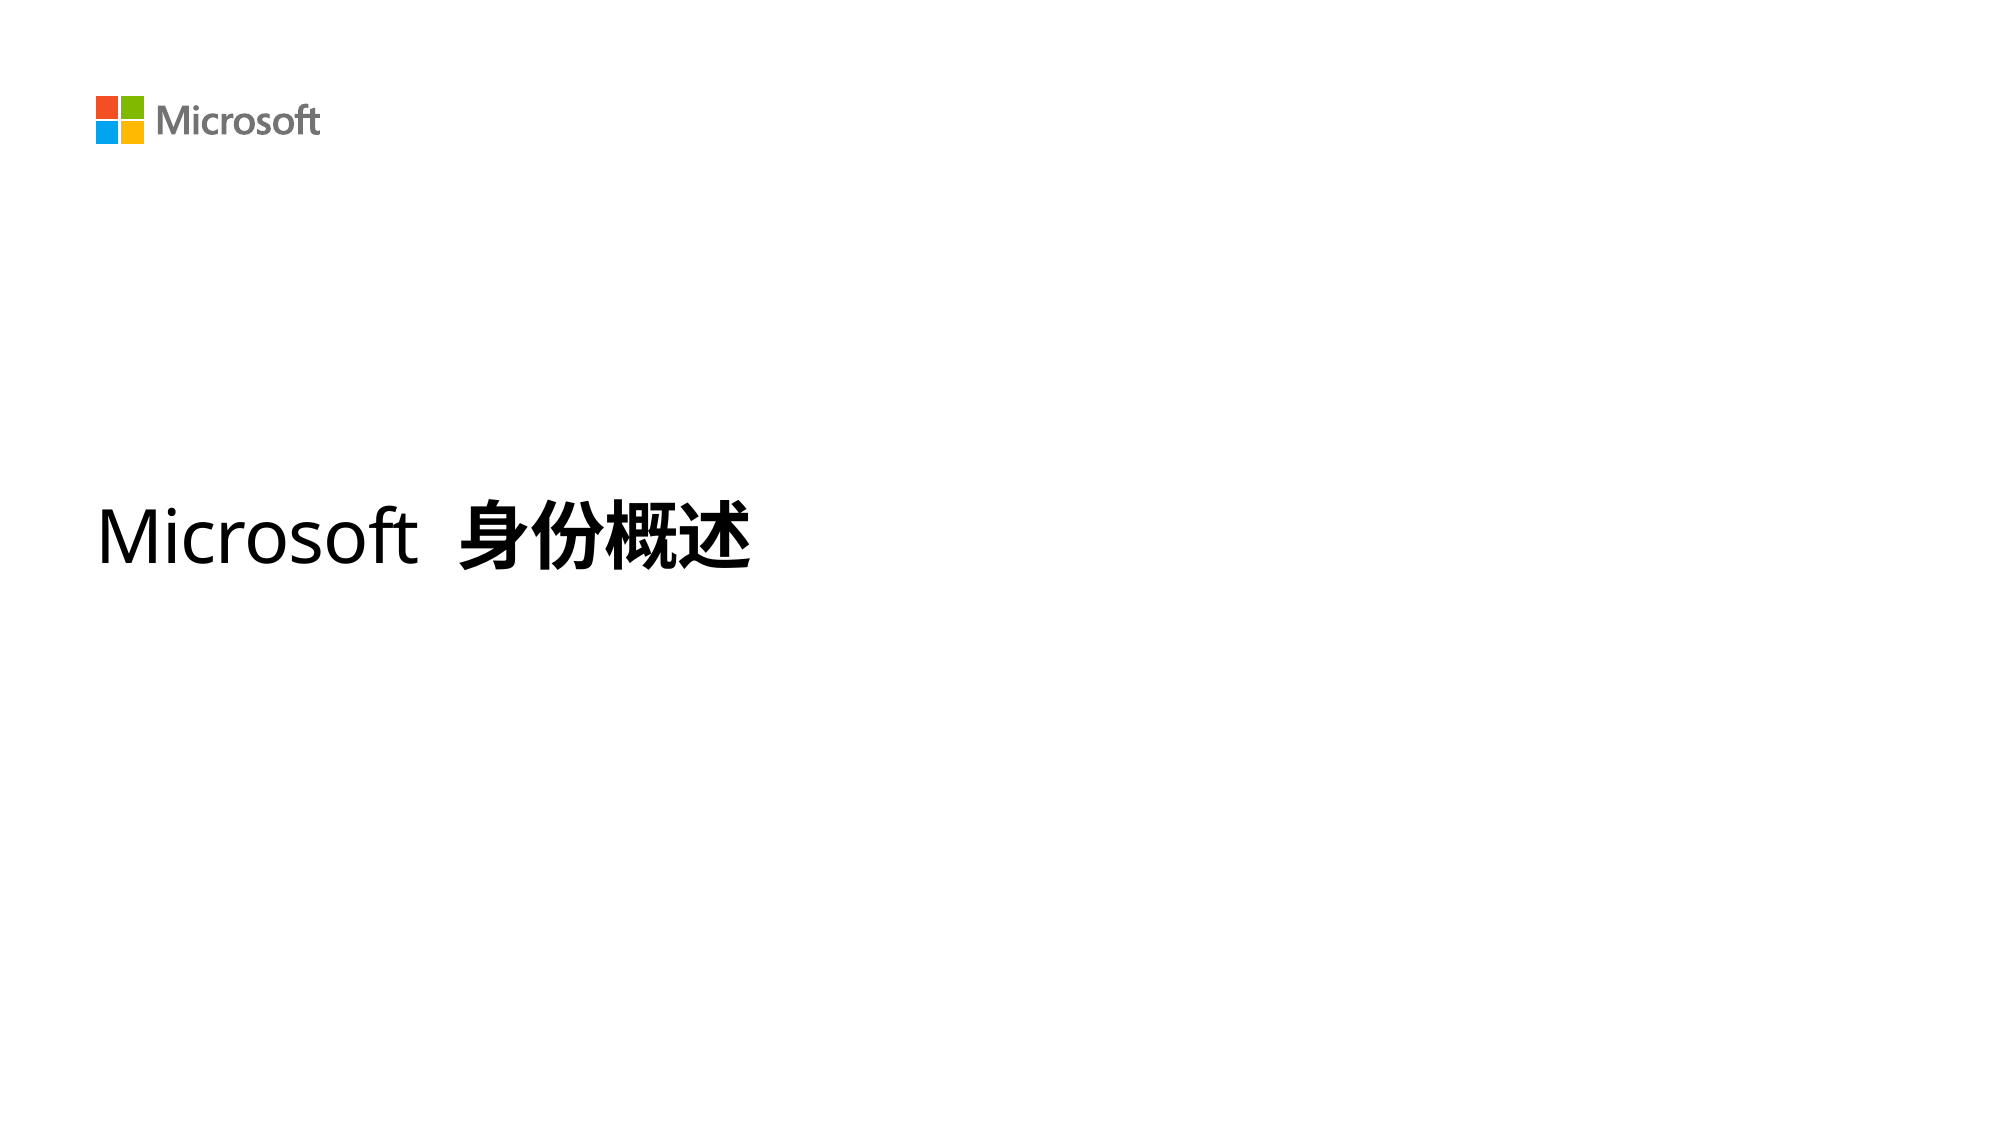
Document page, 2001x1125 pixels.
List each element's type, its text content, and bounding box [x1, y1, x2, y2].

title Microsoft 身份概述 [95, 497, 1596, 580]
